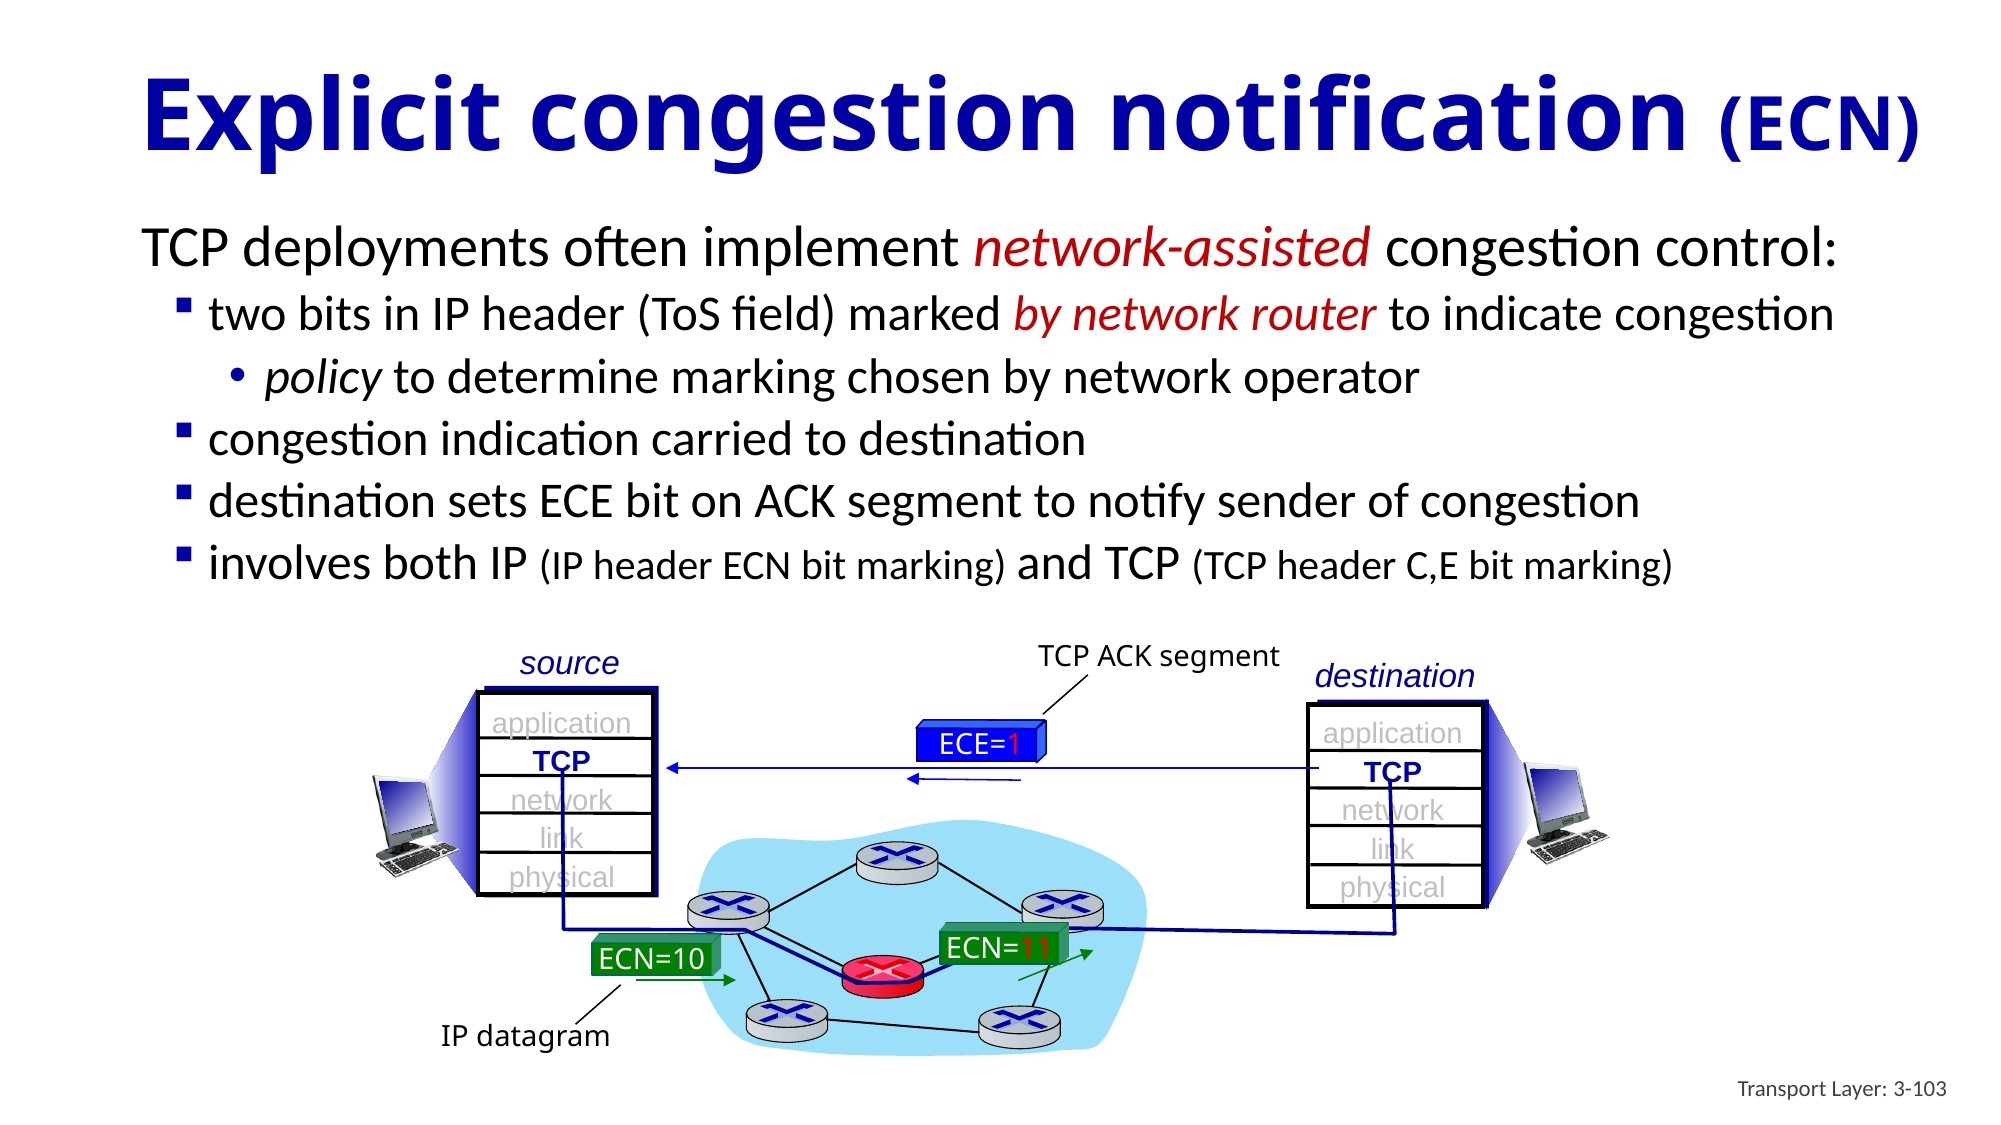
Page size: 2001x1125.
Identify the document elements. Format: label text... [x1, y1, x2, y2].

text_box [529, 932, 775, 984]
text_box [665, 717, 1320, 781]
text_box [876, 921, 1122, 981]
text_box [369, 633, 1631, 1057]
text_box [1026, 629, 1293, 715]
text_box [430, 984, 622, 1061]
slide_number Transport Layer: 3-103 [1512, 1056, 1963, 1117]
title Explicit congestion notification (ECN) [124, 44, 1994, 192]
text_box TCP deployments often implement network-assisted congestion control: two bits in IP header (ToS field) marked by network router to indicate congestion policy to determine marking chosen by network operator congestion indication carried to destination destination sets ECE bit on ACK segment to notify sender of congestion involves both IP (IP header ECN bit marking) and TCP (TCP header C,E bit marking) [118, 208, 1952, 639]
